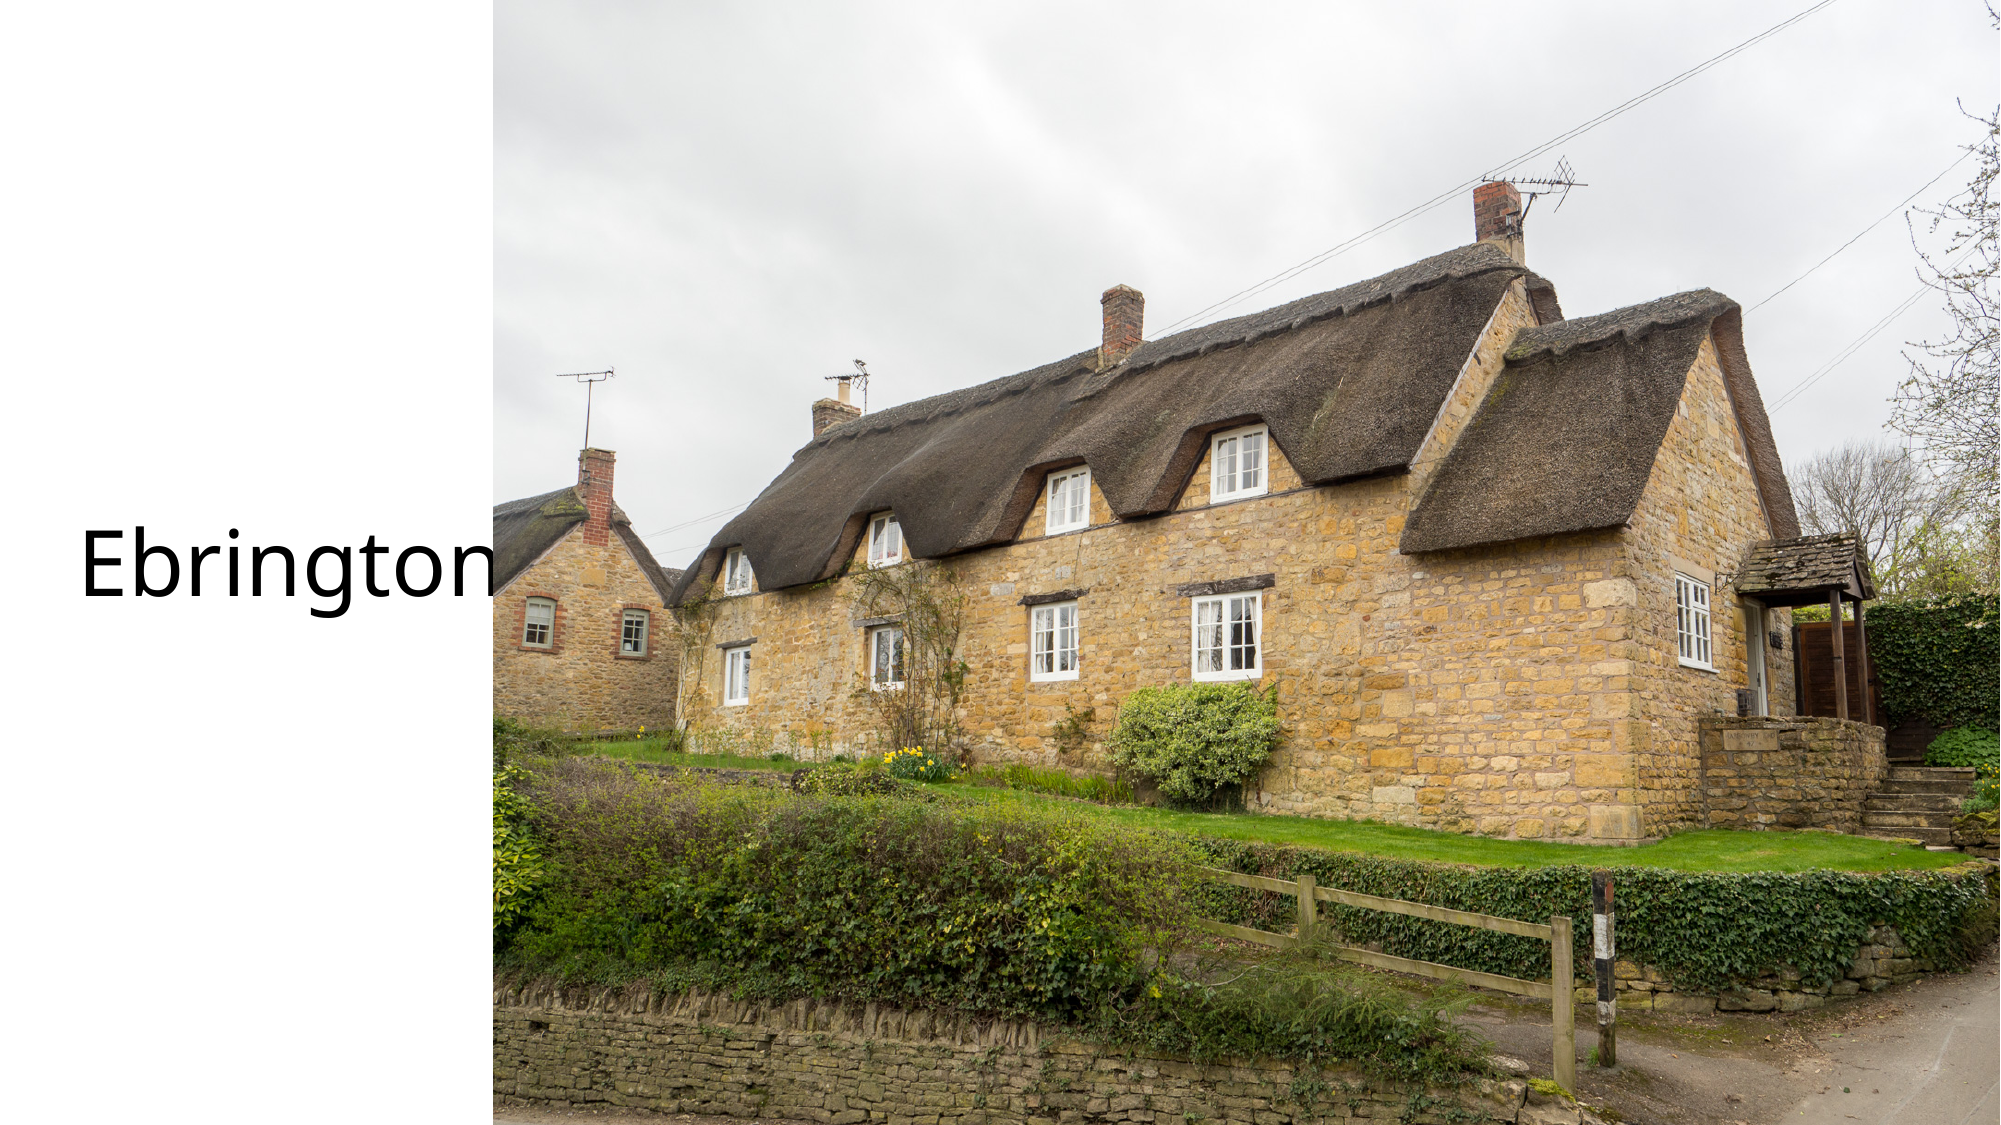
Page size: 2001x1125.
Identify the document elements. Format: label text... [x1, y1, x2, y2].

title Ebrington [62, 59, 493, 1074]
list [493, 0, 2000, 1125]
